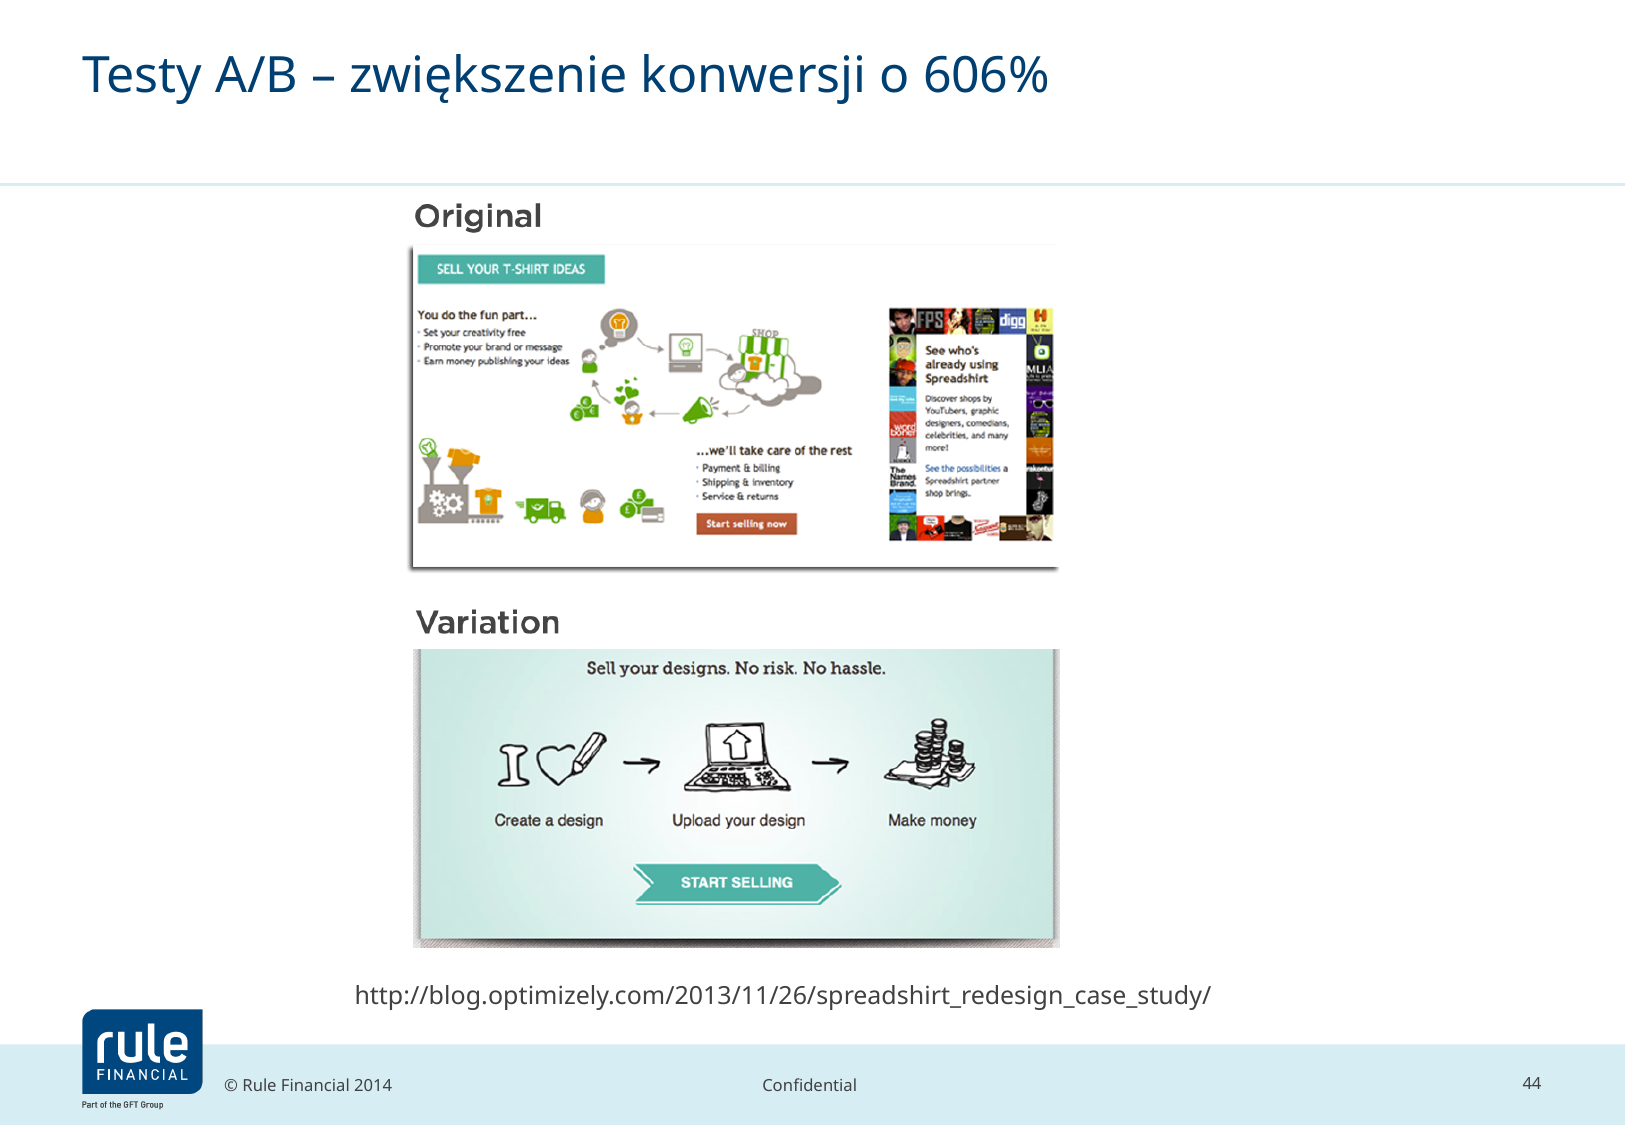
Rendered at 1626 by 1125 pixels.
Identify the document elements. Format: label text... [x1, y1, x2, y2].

picture [387, 176, 1085, 973]
picture [80, 1005, 205, 1113]
title Testy A/B – zwiększenie konwersji o 606% [82, 42, 1545, 177]
text_box http://blog.optimizely.com/2013/11/26/spreadshirt_redesign_case_study/ [339, 971, 1250, 1017]
